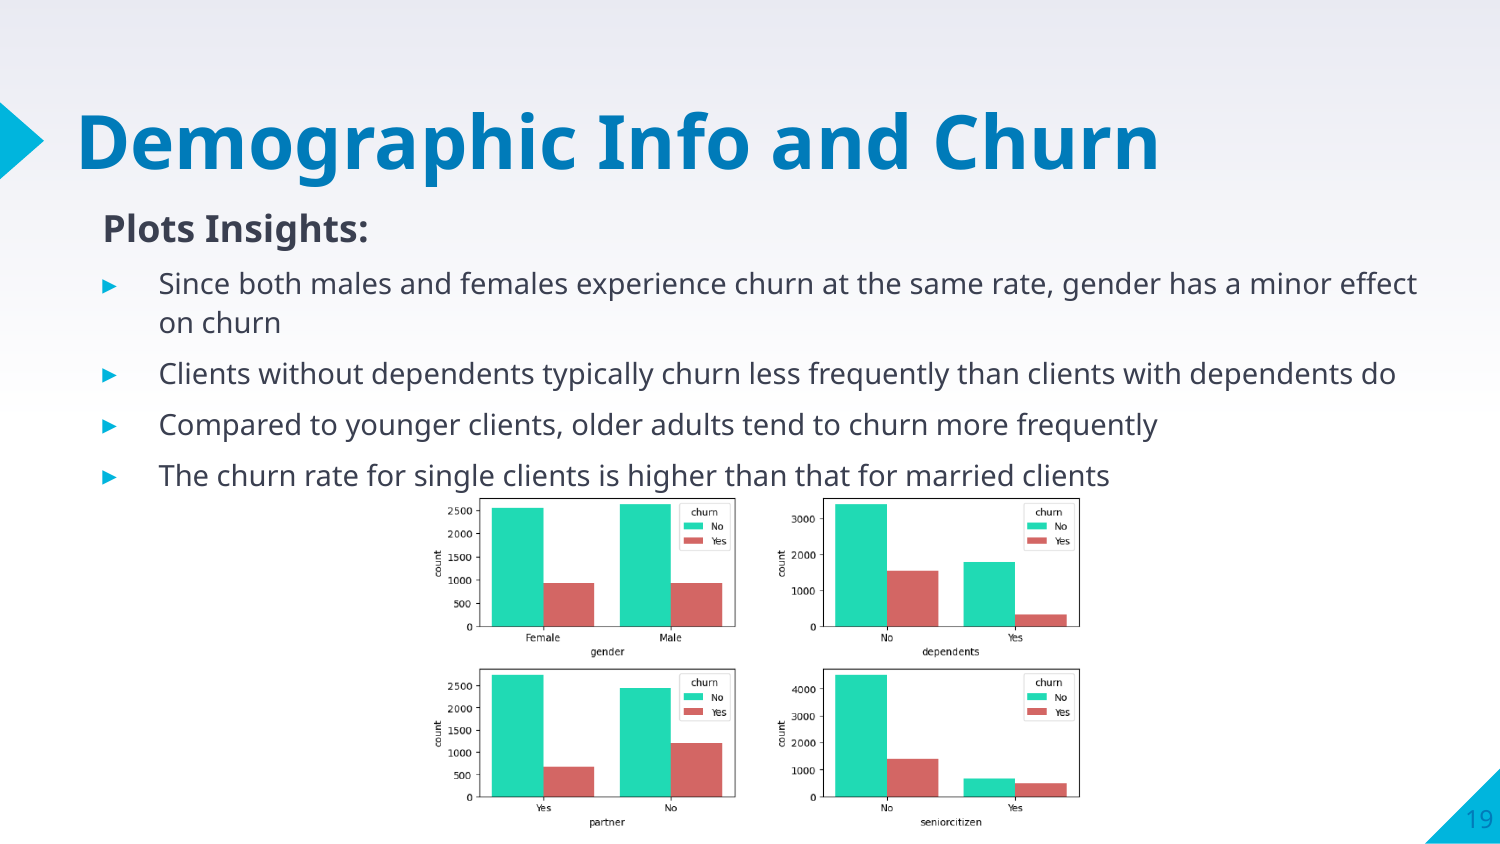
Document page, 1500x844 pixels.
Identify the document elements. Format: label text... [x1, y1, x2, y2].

slide_number 19 [1418, 760, 1494, 838]
title Demographic Info and Churn [75, 111, 1266, 192]
text_box Plots Insights: Since both males and females experience churn at the same rate, gender has a minor effect on churn Clients without dependents typically churn less frequently than clients with dependents do Compared to younger clients, older adults tend to churn more frequently The churn rate for single clients is higher than that for married clients [83, 200, 1419, 474]
picture [430, 493, 1082, 829]
list [75, 192, 1458, 829]
